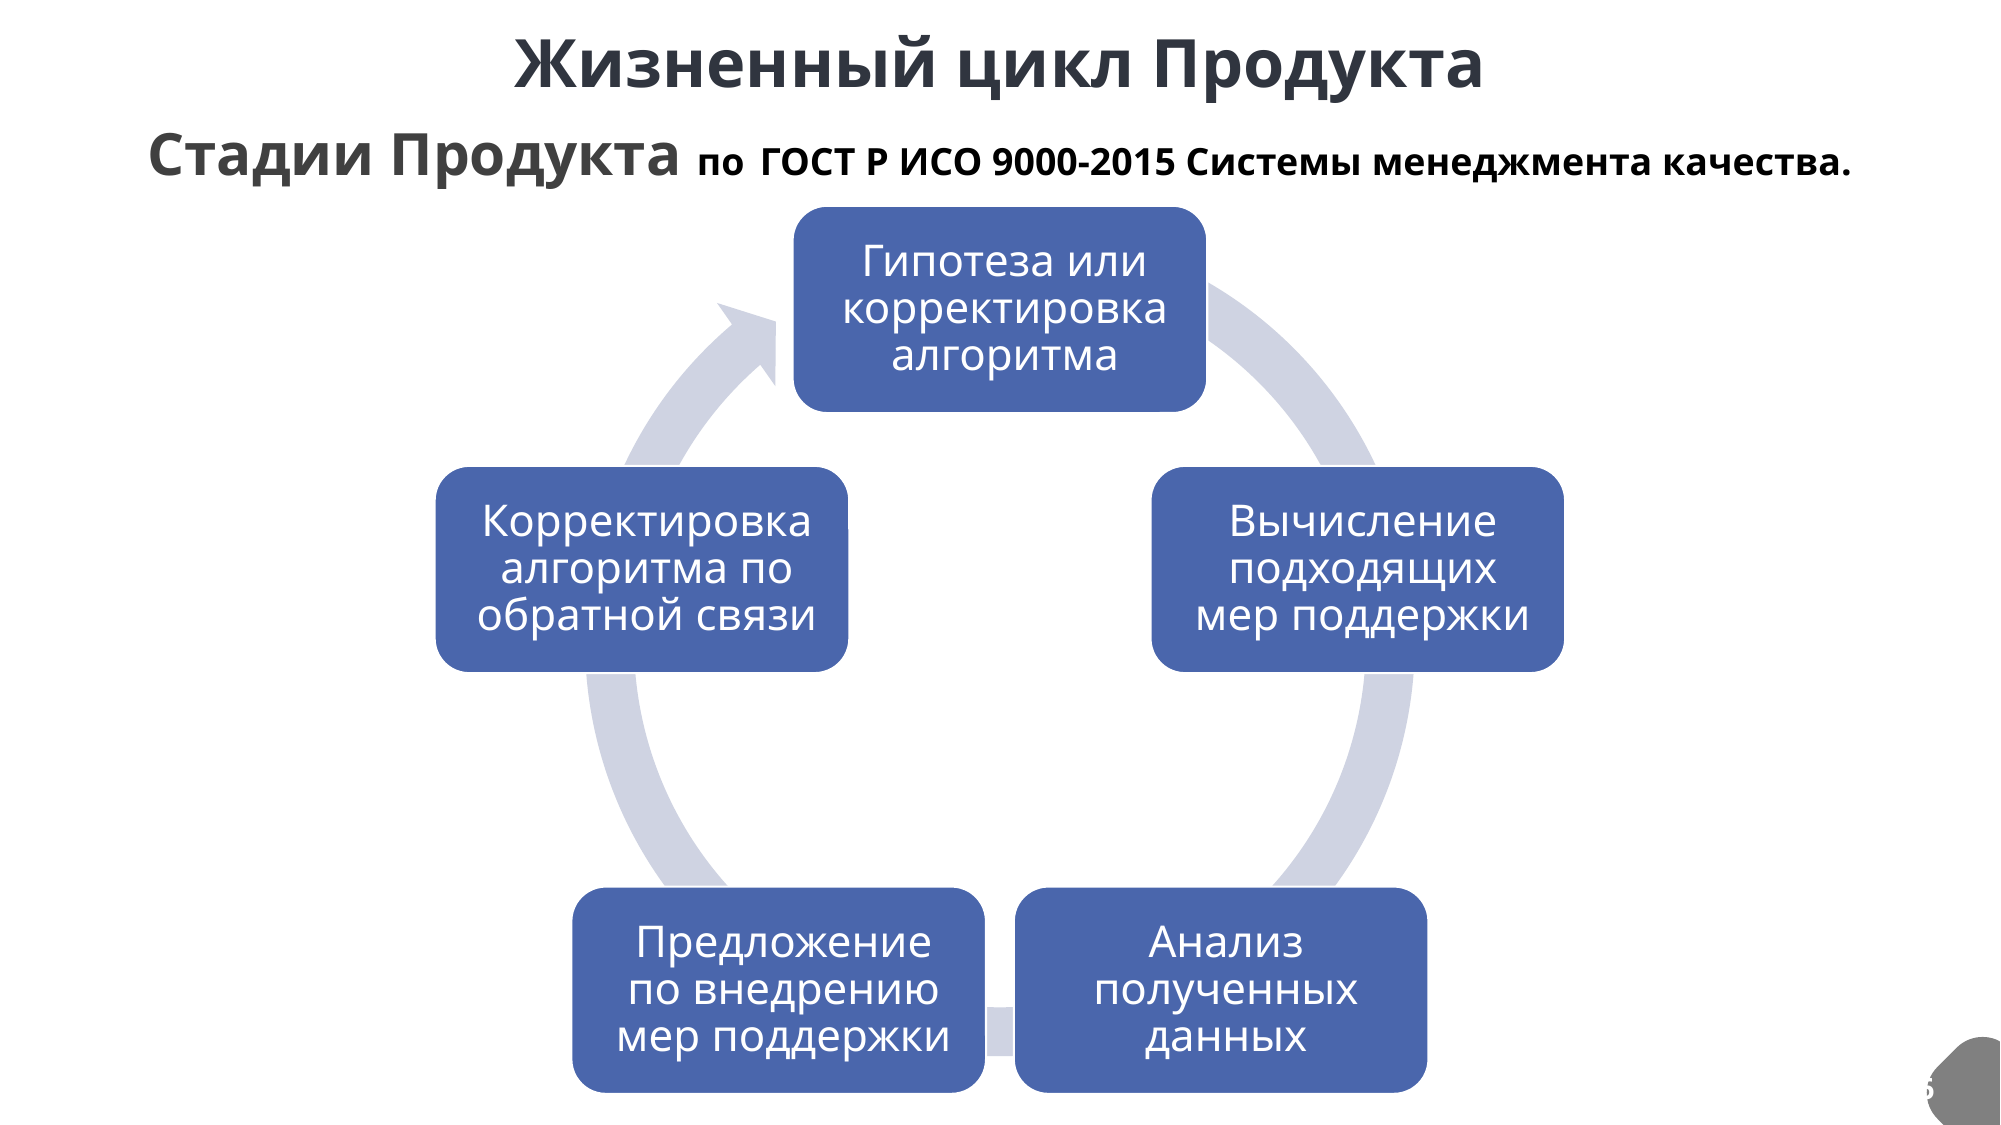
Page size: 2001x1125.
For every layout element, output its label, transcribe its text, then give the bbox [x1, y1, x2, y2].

text_box Стадии Продукта по ГОСТ Р ИСО 9000-2015 Системы менеджмента качества. [0, 109, 2000, 265]
text_box 16 [1886, 1063, 2000, 1118]
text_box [333, 205, 1667, 1095]
text_box [1935, 1118, 2000, 1125]
text_box Жизненный цикл Продукта [0, 21, 2000, 102]
text_box [1939, 1035, 2000, 1063]
